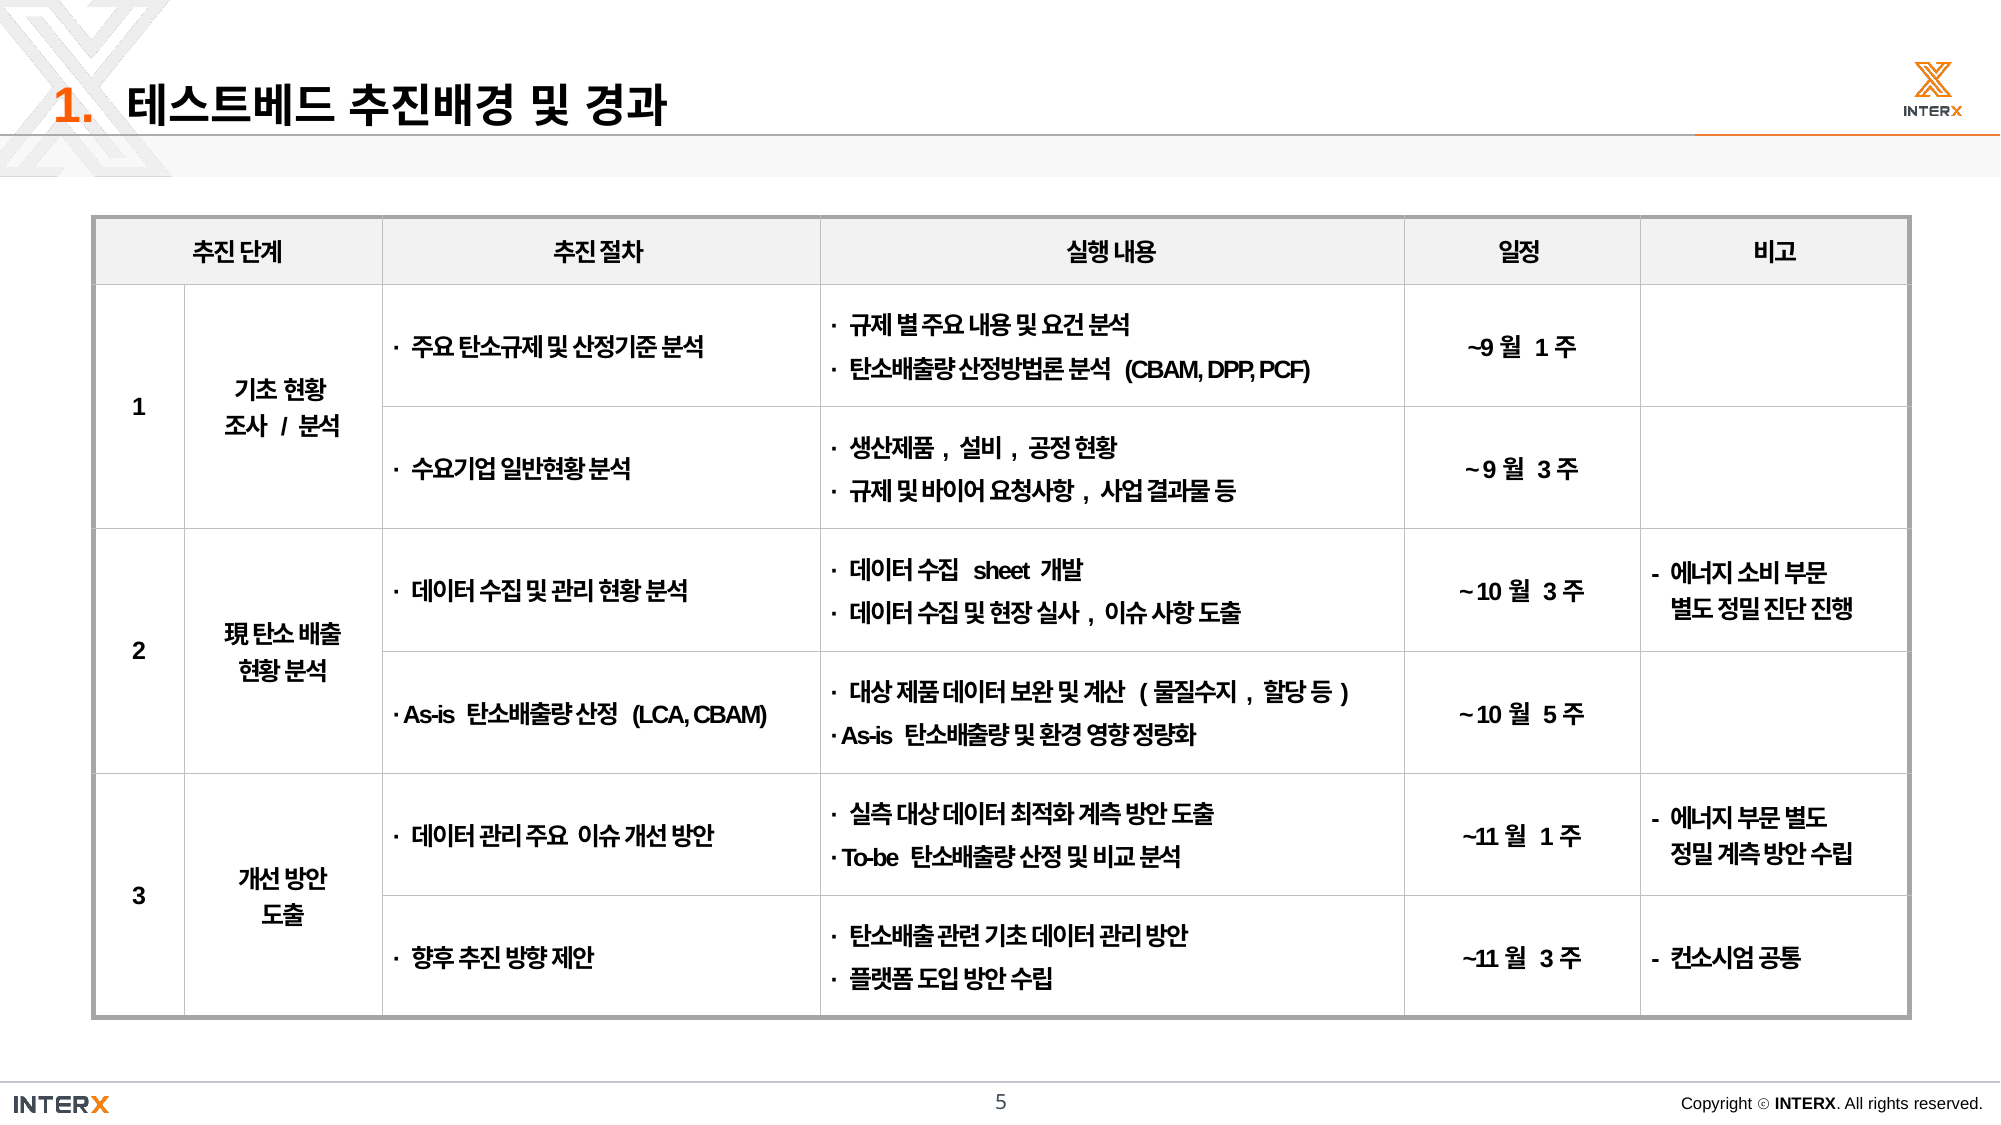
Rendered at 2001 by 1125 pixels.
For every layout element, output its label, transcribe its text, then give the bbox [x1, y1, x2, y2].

table_cell · 규제 별 주요 내용 및 요건 분석 · 탄소배출량 산정방법론 분석 (CBAM, DPP, PCF) [821, 285, 1404, 406]
table_cell [1641, 285, 1907, 406]
table_cell 기초 현황 조사 / 분석 [185, 285, 382, 528]
table_cell - 에너지 부문 별도 정밀 계측 방안 수립 [1641, 774, 1907, 895]
table_cell · 데이터 관리 주요 이슈 개선 방안 [383, 774, 820, 895]
table_cell · 수요기업 일반현황 분석 [383, 407, 820, 528]
text_box 1. [27, 36, 109, 133]
table_cell · 대상 제품 데이터 보완 및 계산 (물질수지, 할당 등) · As-is 탄소배출량 및 환경 영향 정량화 [821, 652, 1404, 773]
table_cell - 컨소시엄 공통 [1641, 896, 1907, 1015]
table_cell [1641, 652, 1907, 773]
picture [0, 0, 172, 134]
table_cell · 데이터 수집 및 관리 현황 분석 [383, 529, 820, 651]
table_cell - 에너지 소비 부문 별도 정밀 진단 진행 [1641, 529, 1907, 651]
table_header 추진 단계 [96, 219, 382, 284]
table_cell · 향후 추진 방향 제안 [383, 896, 820, 1015]
table_header 일정 [1405, 219, 1640, 284]
table_header 추진 절차 [383, 219, 820, 284]
table_cell · 데이터 수집 sheet 개발 · 데이터 수집 및 현장 실사, 이슈 사항 도출 [821, 529, 1404, 651]
text_box 테스트베드 추진배경 및 경과 [126, 43, 1678, 132]
table_cell [1641, 407, 1907, 528]
table_cell ~11월 3주 [1405, 896, 1640, 1015]
table_cell ~ 9월 3주 [1405, 407, 1640, 528]
table_cell ~ 10월 3주 [1405, 529, 1640, 651]
picture [1904, 62, 1962, 116]
table_cell · 탄소배출 관련 기초 데이터 관리 방안 · 플랫폼 도입 방안 수립 [821, 896, 1404, 1015]
table_header 비고 [1641, 219, 1907, 284]
table_cell · As-is 탄소배출량 산정 (LCA, CBAM) [383, 652, 820, 773]
table_cell ~ 10월 5주 [1405, 652, 1640, 773]
table_cell 개선 방안 도출 [185, 774, 382, 1015]
table_cell 2 [96, 529, 184, 773]
table_header 실행 내용 [821, 219, 1404, 284]
table_cell · 실측 대상 데이터 최적화 계측 방안 도출 · To-be 탄소배출량 산정 및 비교 분석 [821, 774, 1404, 895]
table_cell · 주요 탄소규제 및 산정기준 분석 [383, 285, 820, 406]
table_cell · 생산제품, 설비, 공정 현황 · 규제 및 바이어 요청사항, 사업 결과물 등 [821, 407, 1404, 528]
table_cell 3 [96, 774, 184, 1015]
table_cell 現 탄소 배출 현황 분석 [185, 529, 382, 773]
table_cell 1 [96, 285, 184, 528]
table_cell ~11월 1주 [1405, 774, 1640, 895]
table_cell ~9월 1주 [1405, 285, 1640, 406]
picture [14, 1096, 109, 1113]
